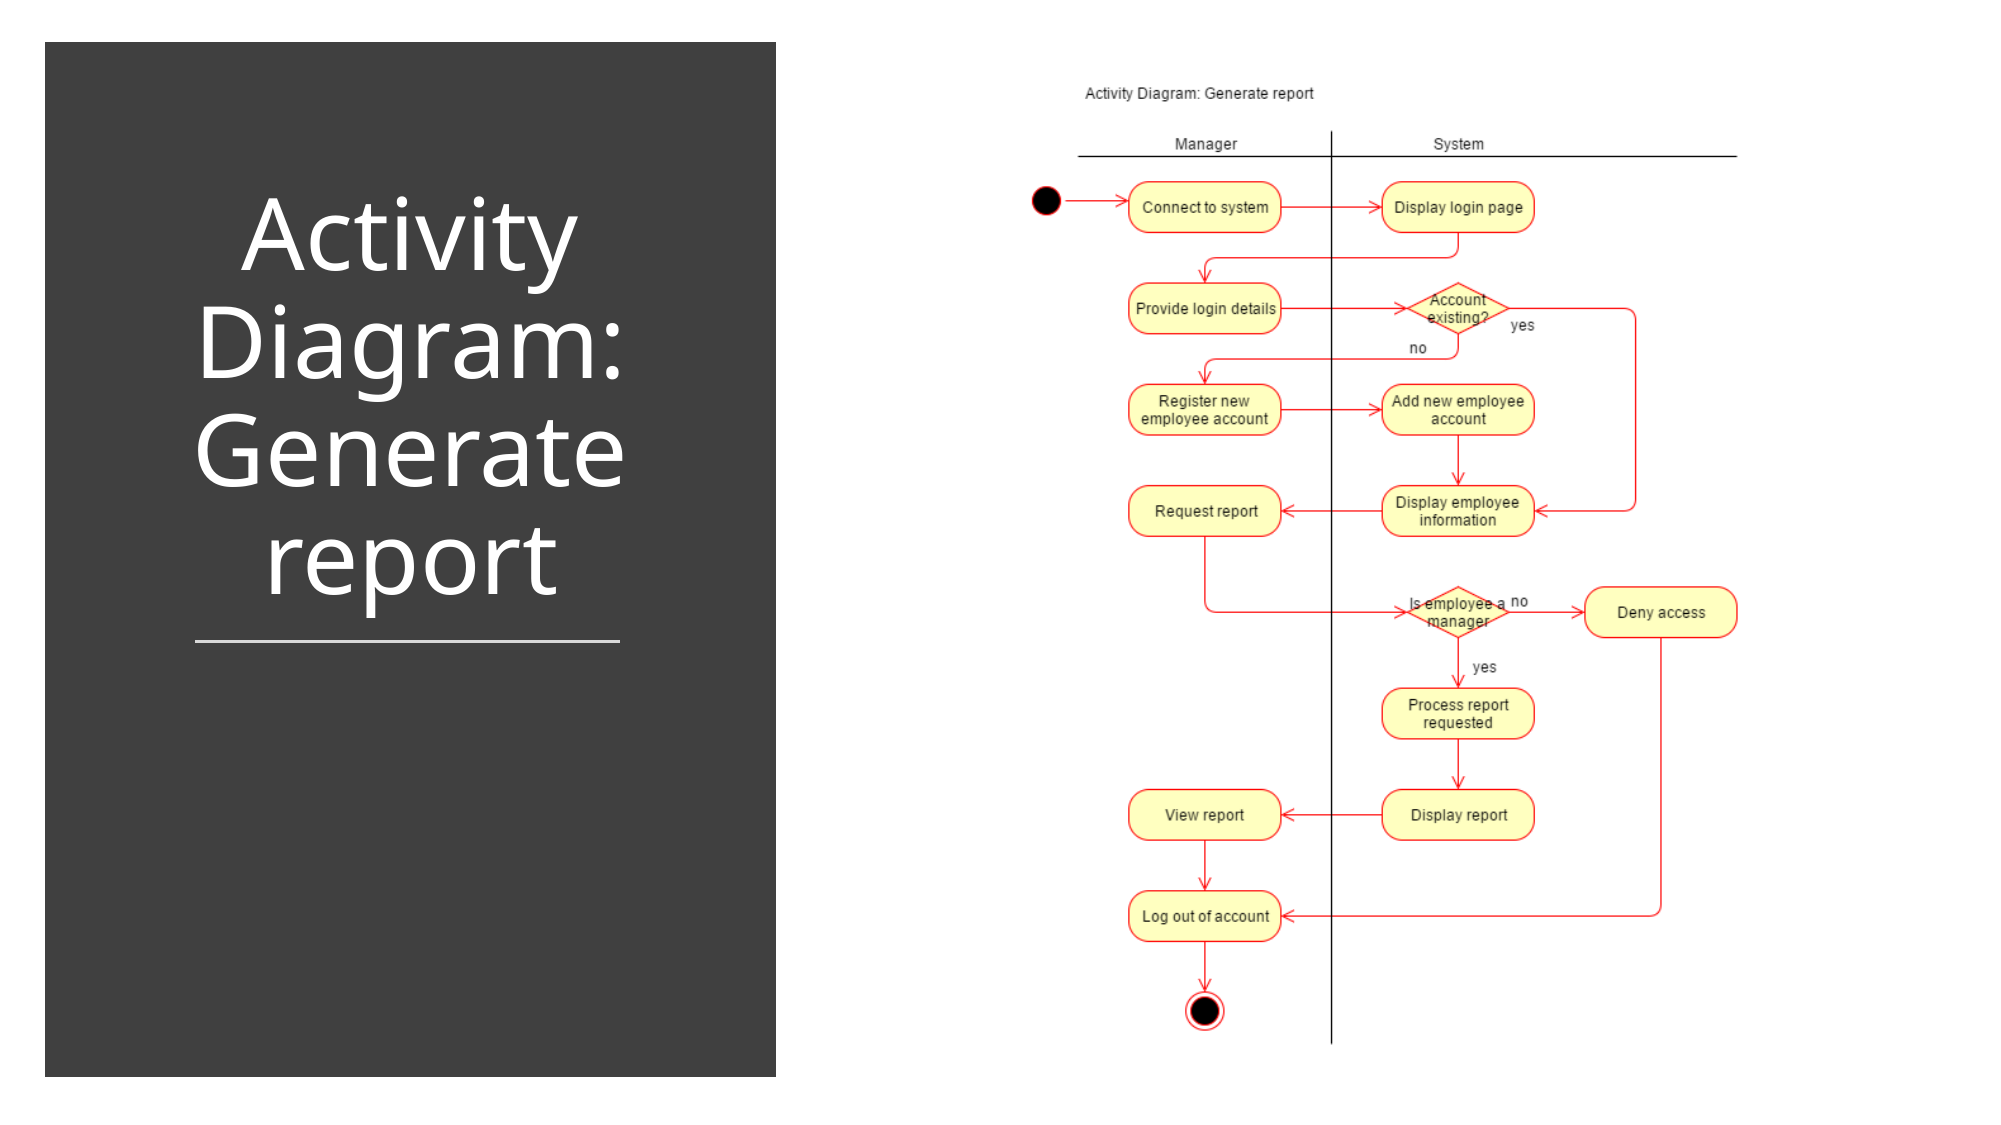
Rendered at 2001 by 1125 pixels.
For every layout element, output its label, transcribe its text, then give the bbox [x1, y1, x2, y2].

text_box [54, 52, 767, 1067]
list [1027, 80, 1739, 1046]
title Activity Diagram: Generate report [110, 149, 711, 624]
